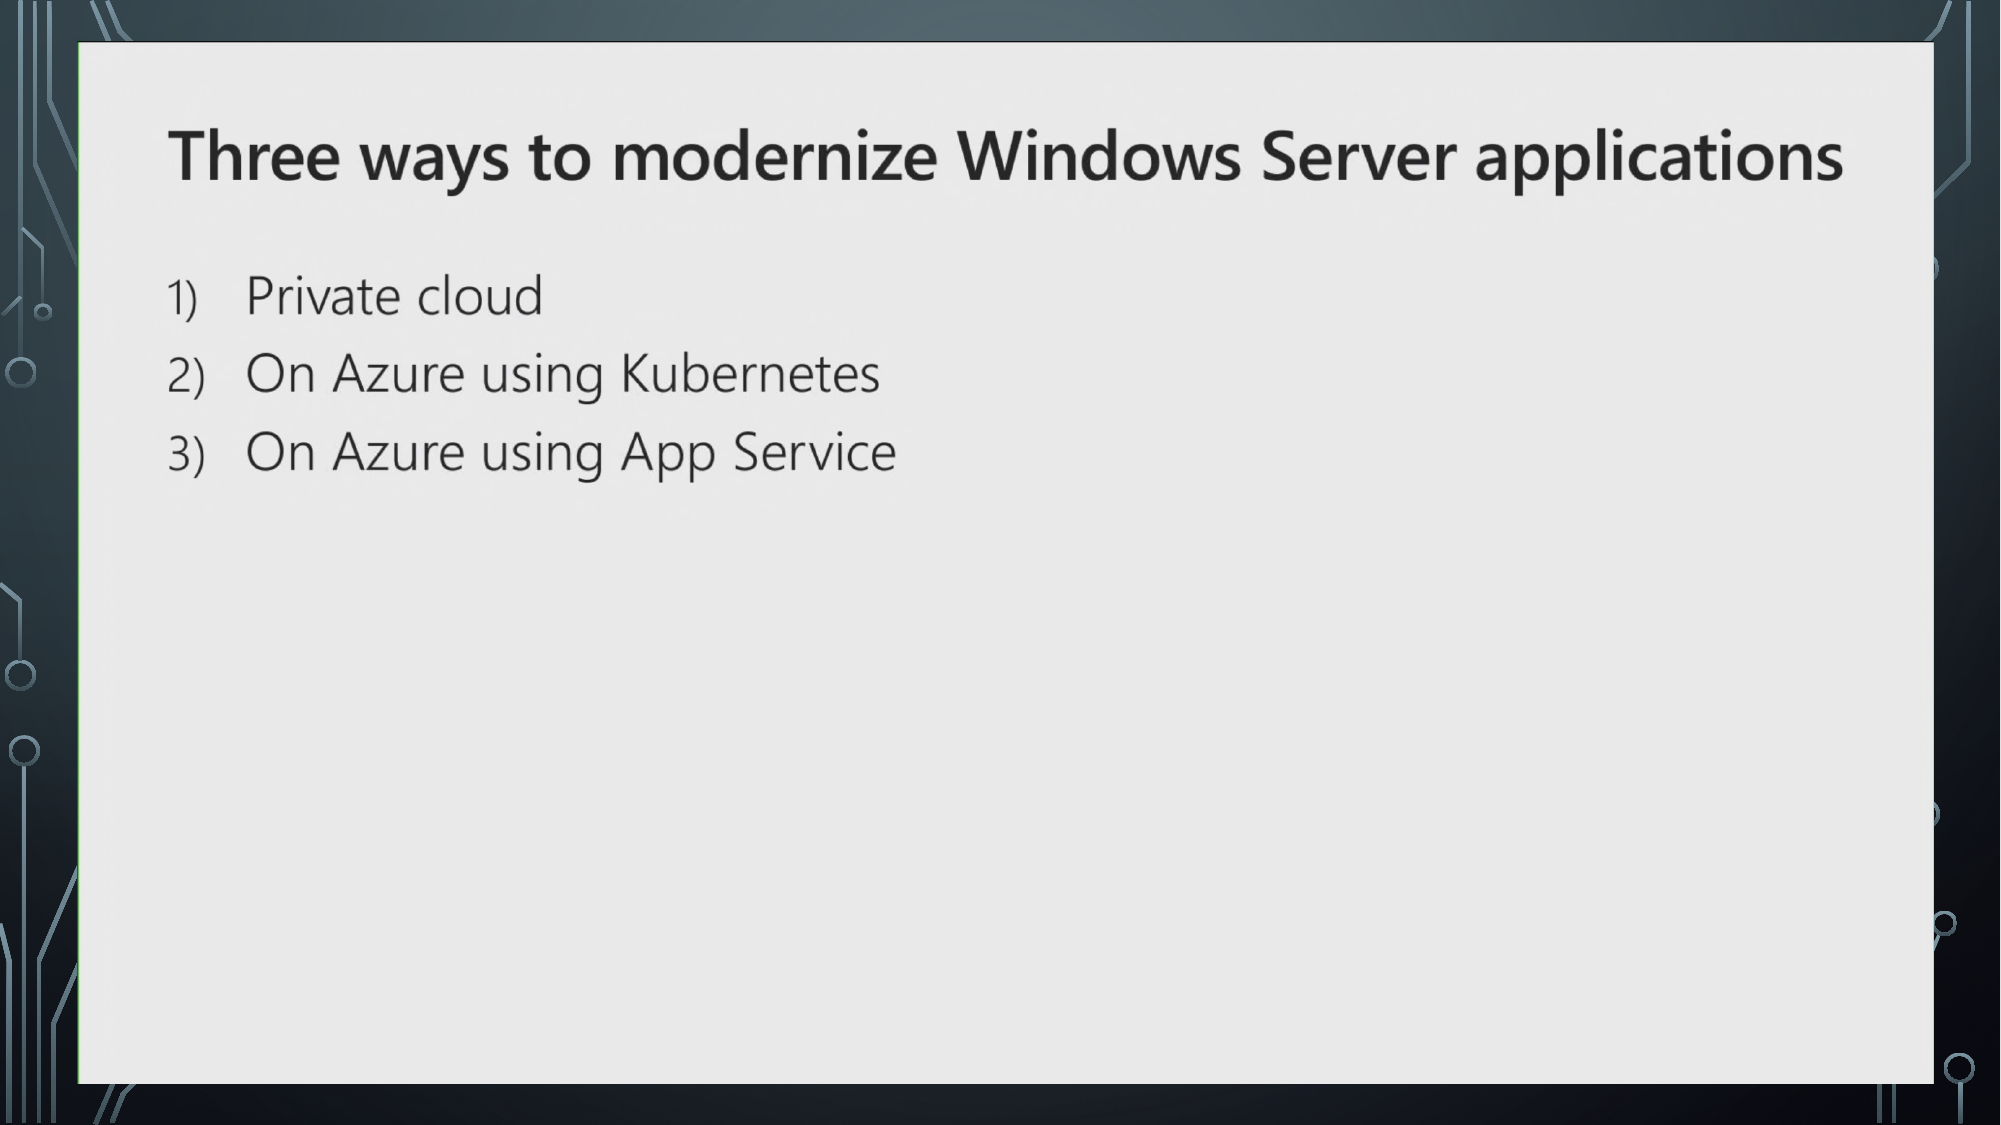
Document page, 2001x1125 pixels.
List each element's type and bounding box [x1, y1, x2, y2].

list [77, 40, 1934, 1085]
